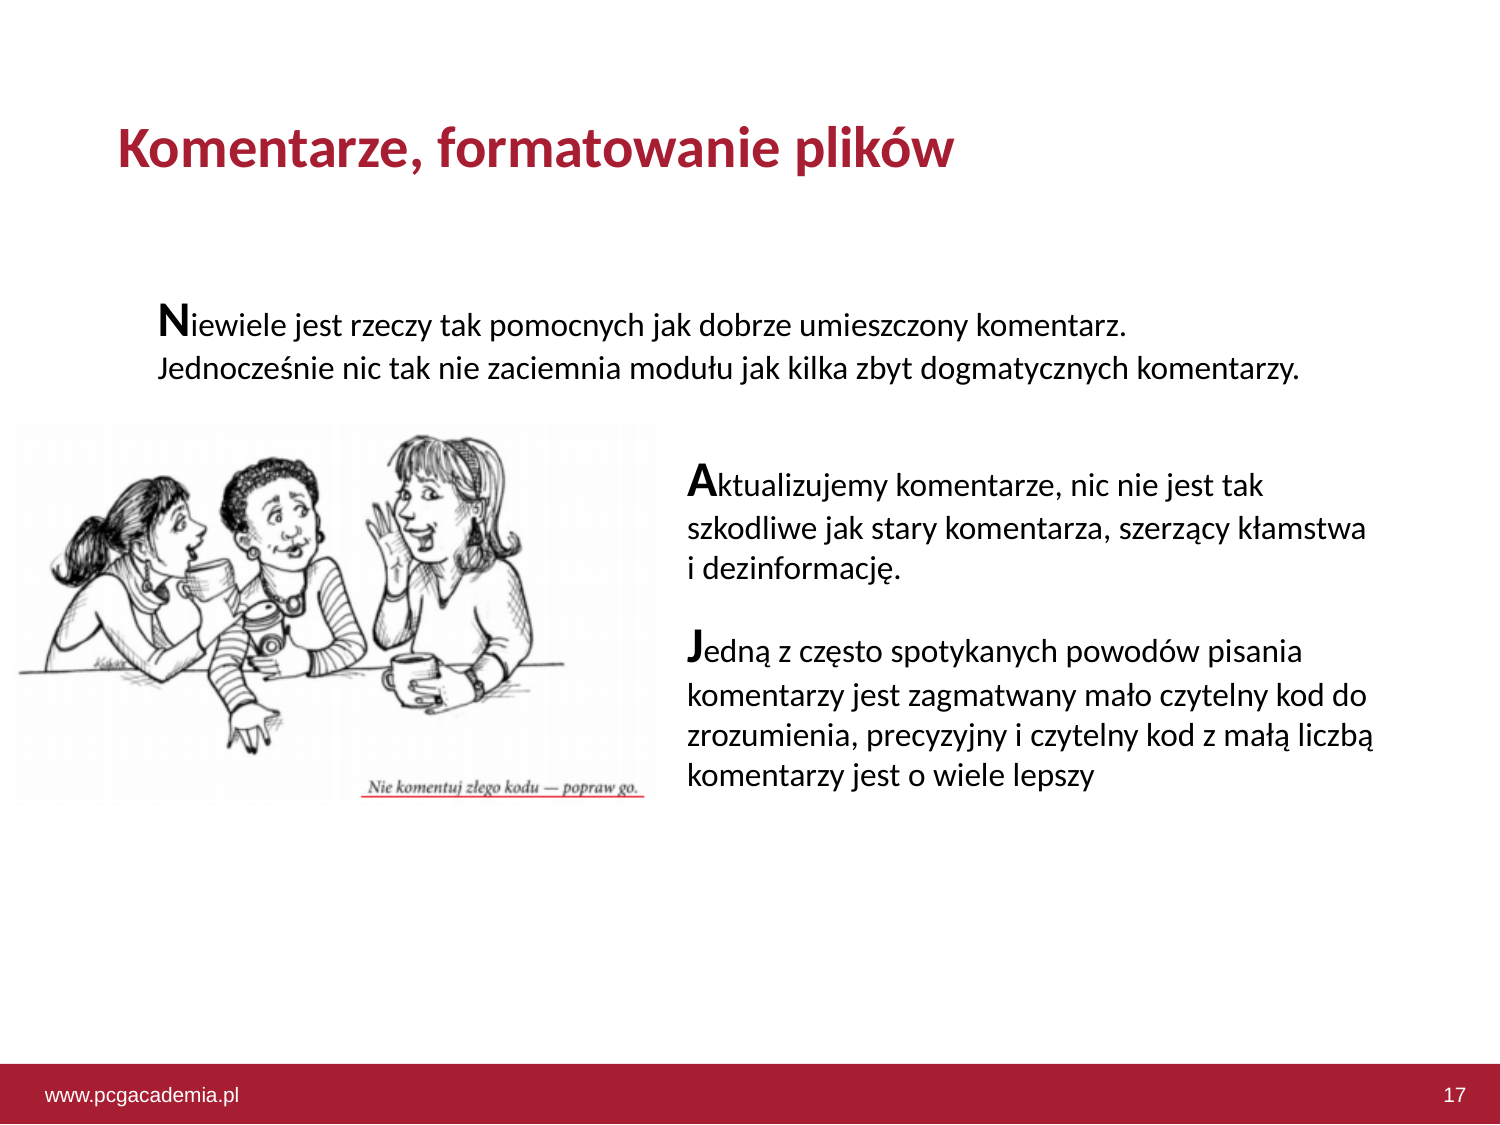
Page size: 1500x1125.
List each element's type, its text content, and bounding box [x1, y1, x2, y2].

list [11, 420, 657, 815]
title Komentarze, formatowanie plików [103, 109, 1397, 259]
slide_number 17 [1143, 1074, 1481, 1104]
text_box Niewiele jest rzeczy tak pomocnych jak dobrze umieszczony komentarz. Jednocześnie nic tak nie zaciemnia modułu jak kilka zbyt dogmatycznych komentarzy. [67, 278, 1325, 394]
text_box Aktualizujemy komentarze, nic nie jest tak szkodliwe jak stary komentarza, szerzący kłamstwa i dezinformację. [672, 439, 1397, 594]
text_box Jedną z często spotykanych powodów pisania komentarzy jest zagmatwany mało czytelny kod do zrozumienia, precyzyjny i czytelny kod z małą liczbą komentarzy jest o wiele lepszy [672, 605, 1437, 800]
footer www.pcgacademia.pl [30, 1074, 1143, 1104]
